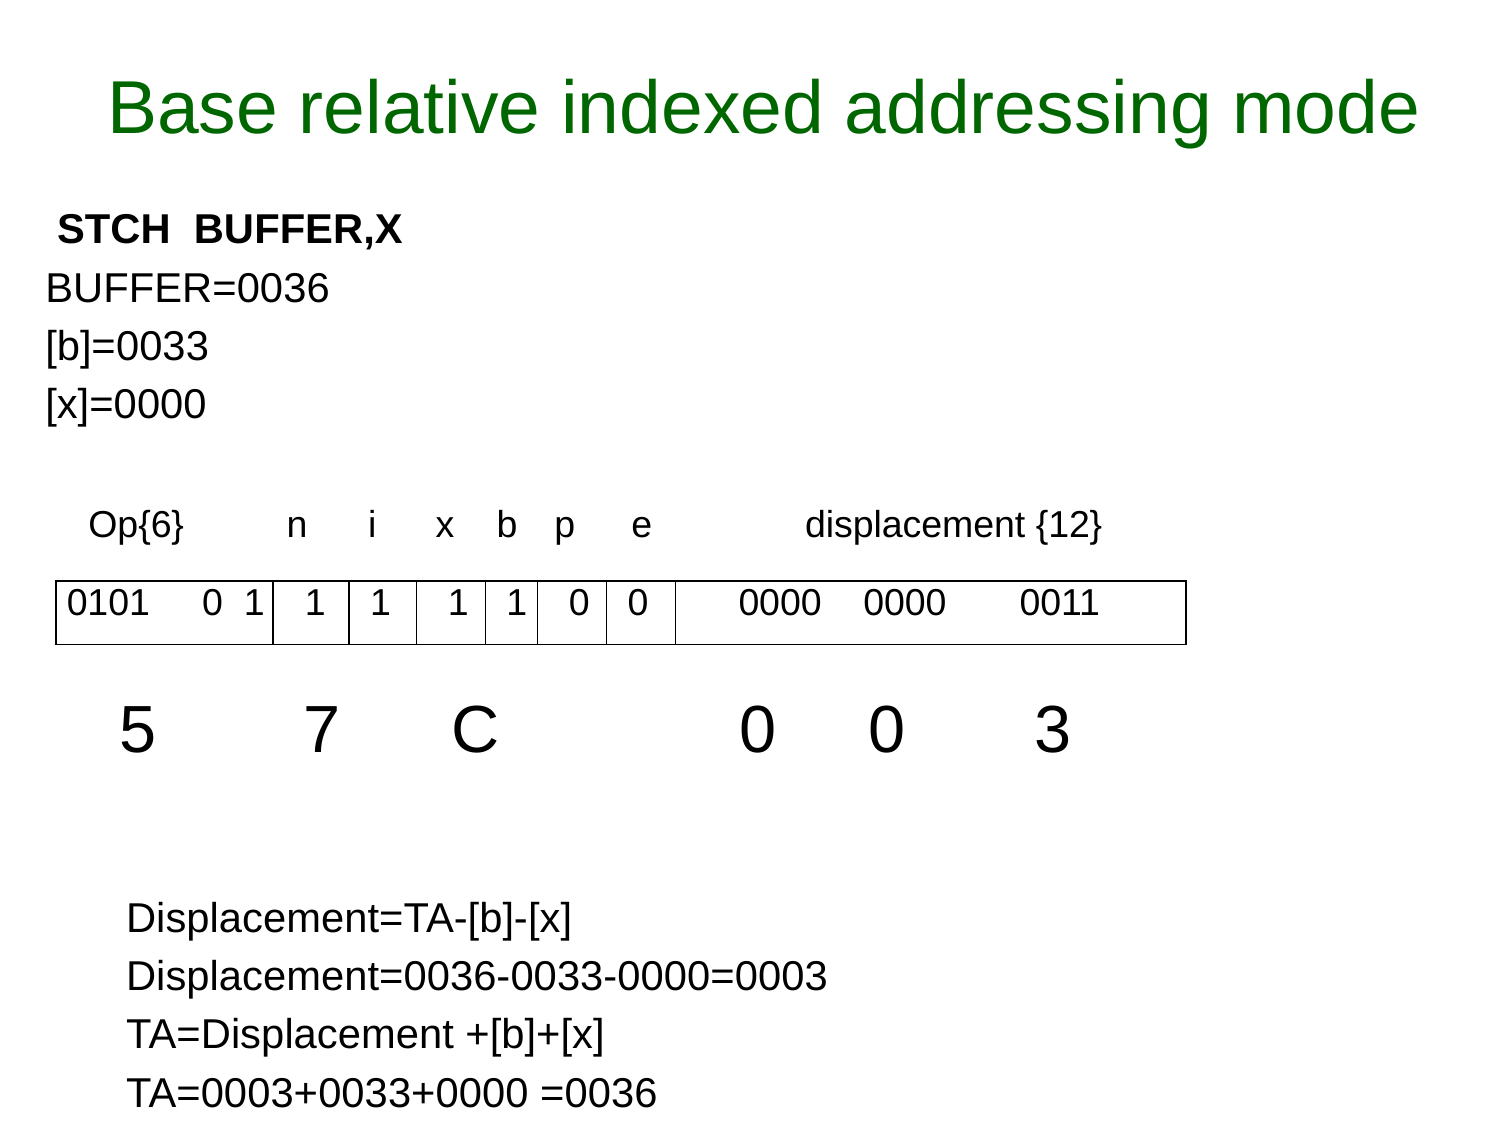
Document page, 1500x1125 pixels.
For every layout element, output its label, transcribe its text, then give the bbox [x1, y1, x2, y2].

table_header 0 [538, 582, 606, 644]
list STCH BUFFER,X BUFFER=0036 [b]=0033 [x]=0000 5 7 C 0 0 3 Displacement=TA-[b]-[x] Displacement=0036-0033-0000=0003 TA=Displacement +[b]+[x] TA=0003+0033+0000 =0036 [30, 194, 1388, 1086]
table_header 1 [417, 582, 485, 644]
table_header 0000 0000 0011 [676, 582, 1185, 644]
table_header n [239, 503, 334, 555]
table_header 1 [486, 582, 537, 644]
table_header e [595, 503, 689, 555]
table_header Op{6} [54, 503, 239, 555]
title Base relative indexed addressing mode [27, 63, 1500, 144]
table_header p [535, 503, 595, 555]
table_header 1 [274, 582, 348, 644]
table_header 0101 0 1 [57, 582, 272, 644]
table_header i [334, 503, 411, 555]
table_header 1 [350, 582, 416, 644]
table_header 0 [607, 582, 675, 644]
table_header x [411, 503, 479, 555]
table_header displacement {12} [689, 503, 1218, 555]
table_header b [479, 503, 535, 555]
